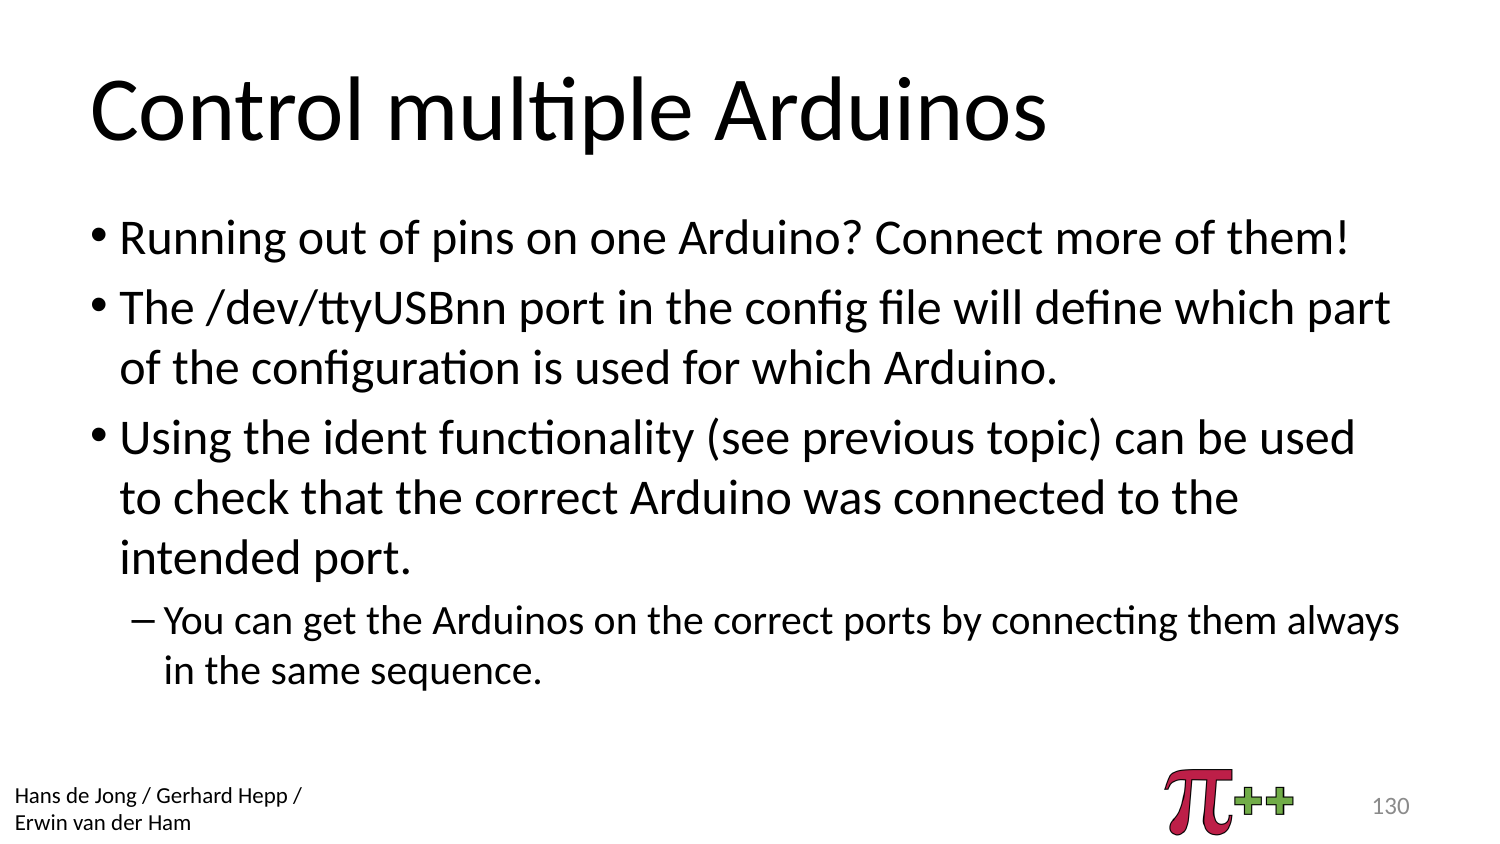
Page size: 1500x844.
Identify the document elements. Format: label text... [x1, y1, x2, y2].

list Running out of pins on one Arduino? Connect more of them! The /dev/ttyUSBnn port in the config file will define which part of the configuration is used for which Arduino. Using the ident functionality (see previous topic) can be used to check that the correct Arduino was connected to the intended port. You can get the Arduinos on the correct ports by connecting them always in the same sequence. [75, 196, 1425, 754]
slide_number 130 [1340, 782, 1425, 827]
title Control multiple Arduinos [75, 33, 1425, 175]
picture [1163, 768, 1294, 836]
